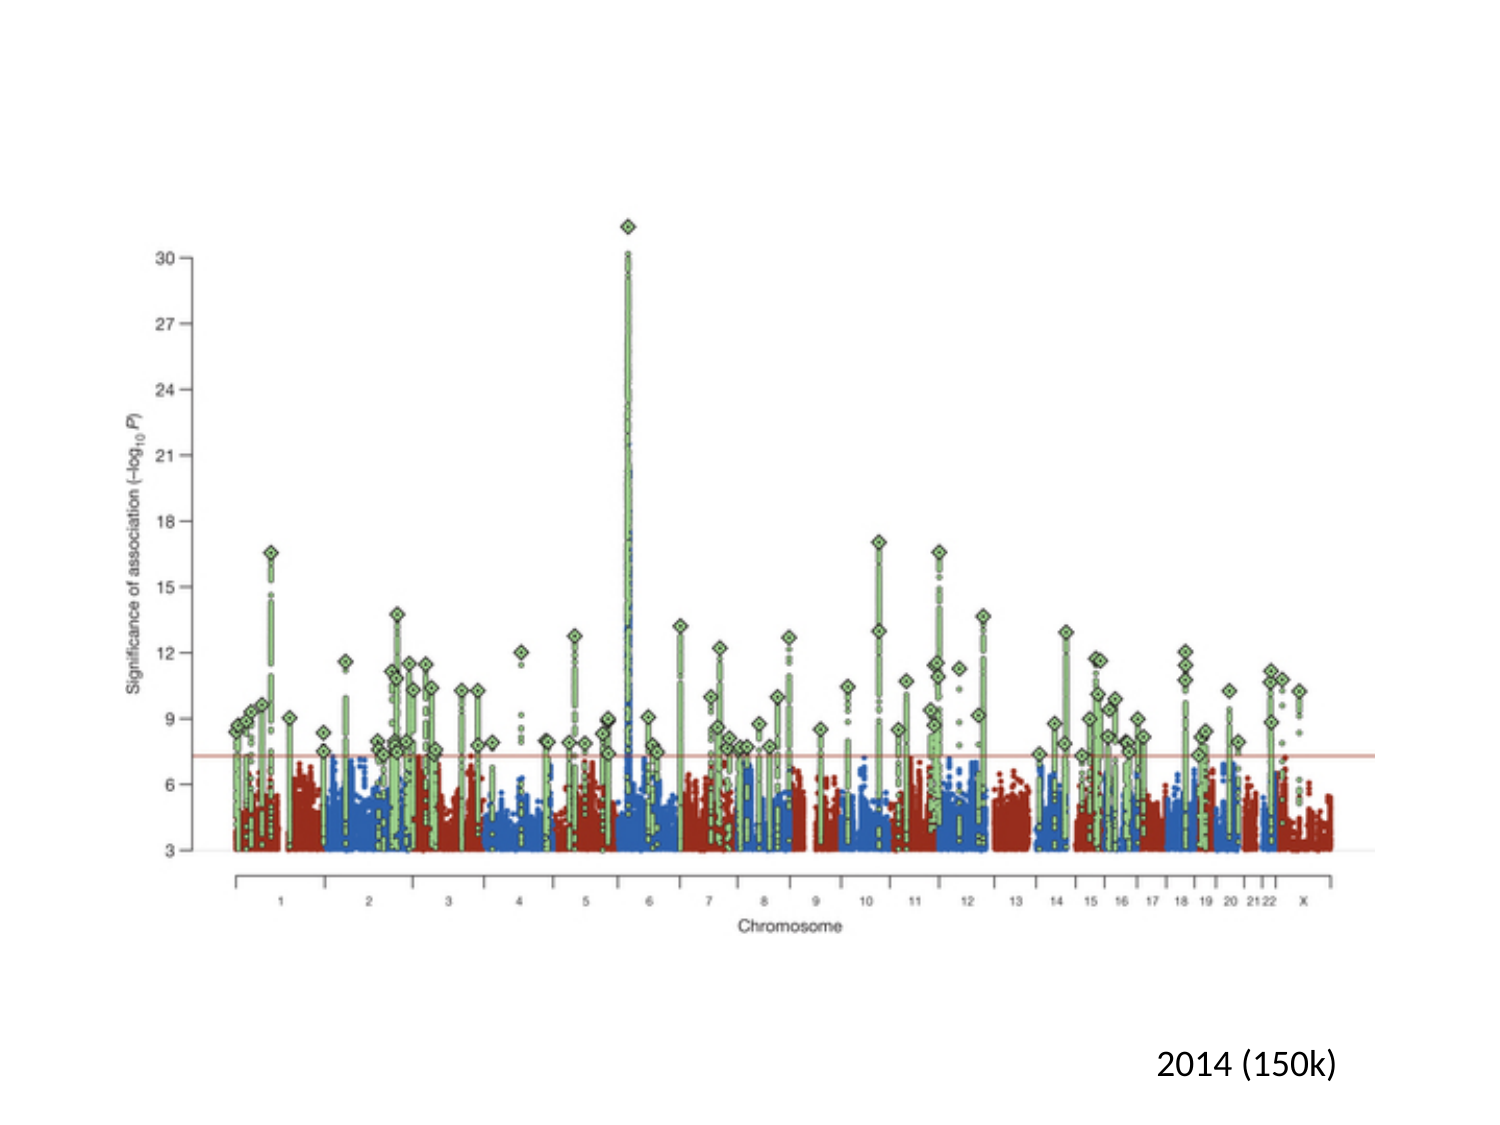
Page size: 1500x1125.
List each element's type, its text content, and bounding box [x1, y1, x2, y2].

text_box 2014 (150k) [1141, 1031, 1353, 1092]
picture [124, 189, 1376, 936]
